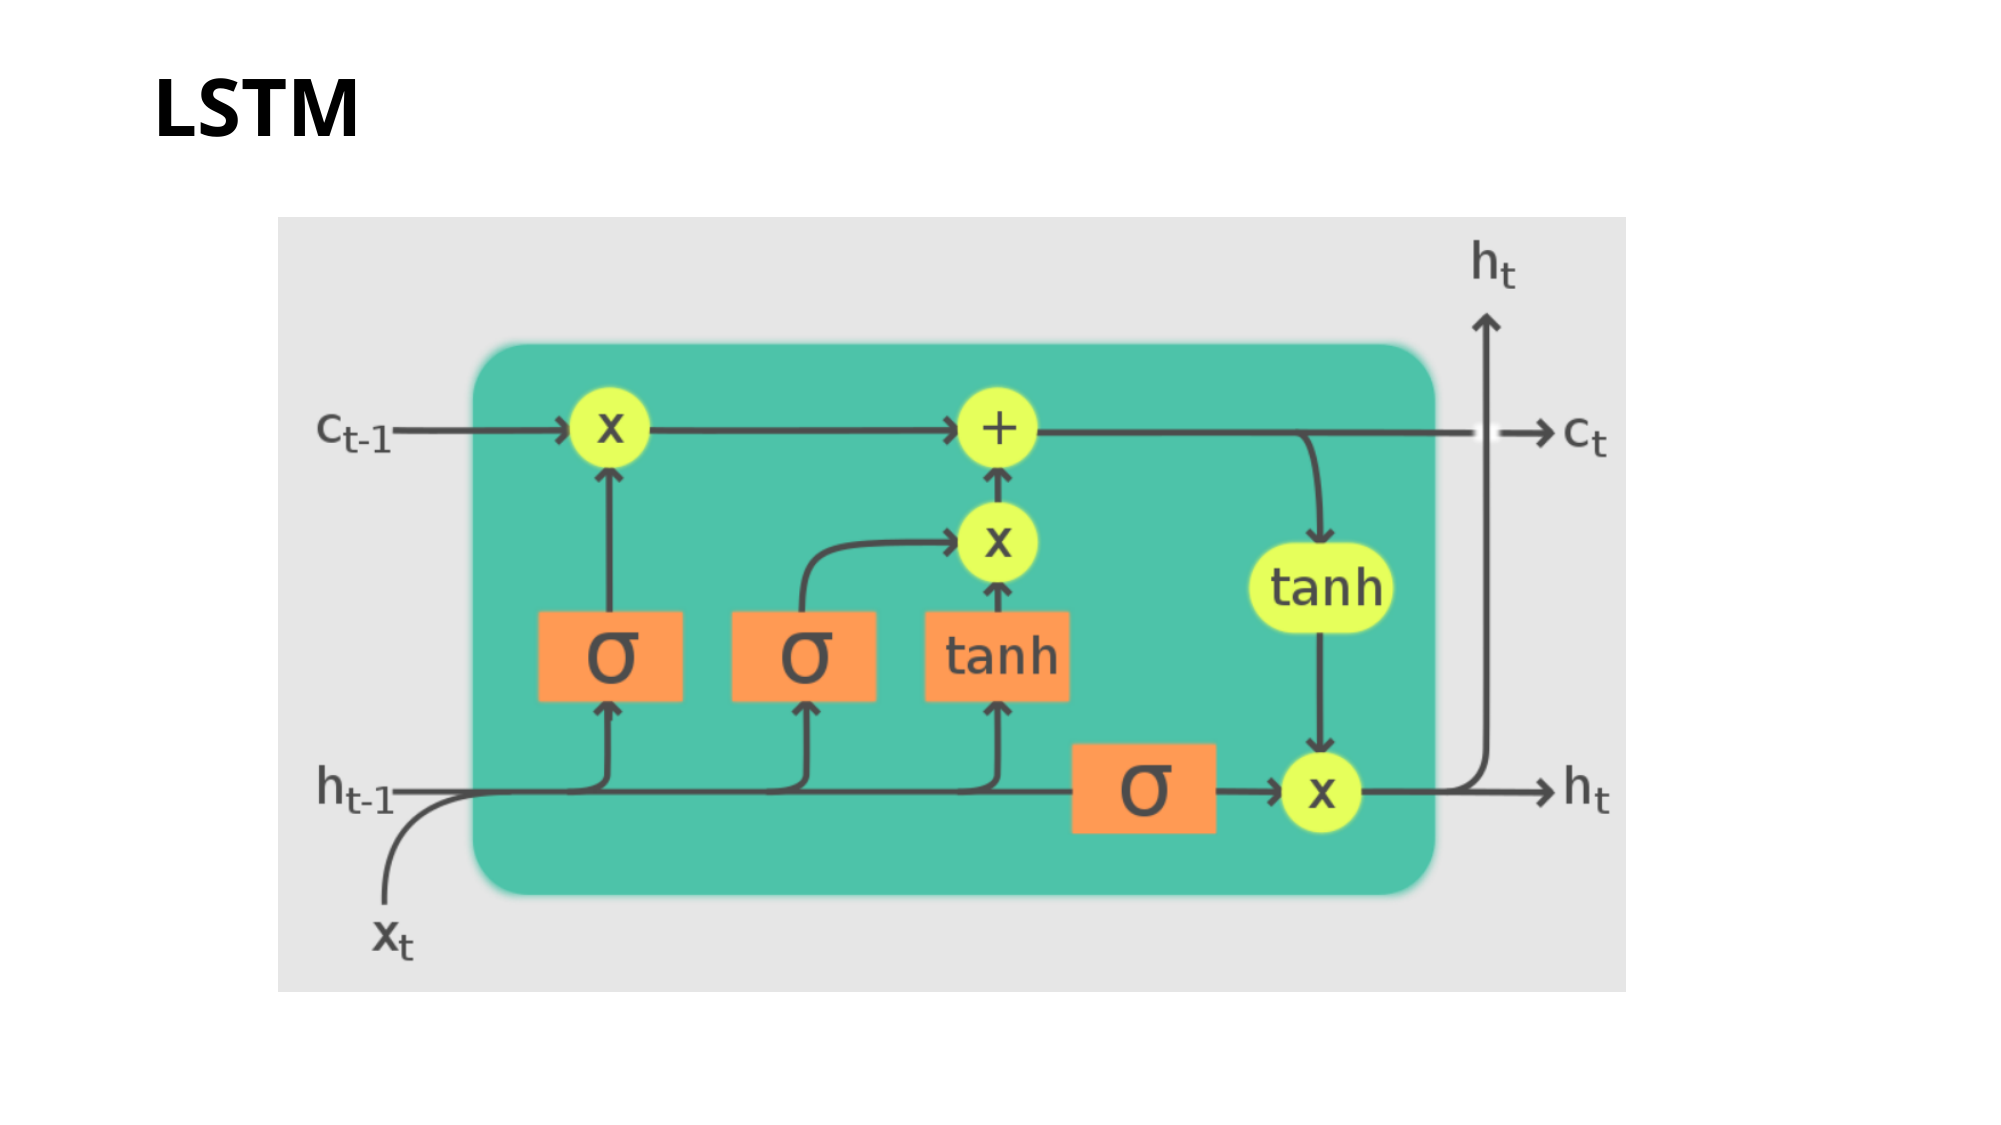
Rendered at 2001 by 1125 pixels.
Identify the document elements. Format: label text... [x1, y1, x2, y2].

picture [278, 217, 1626, 992]
title LSTM [137, 59, 1863, 162]
